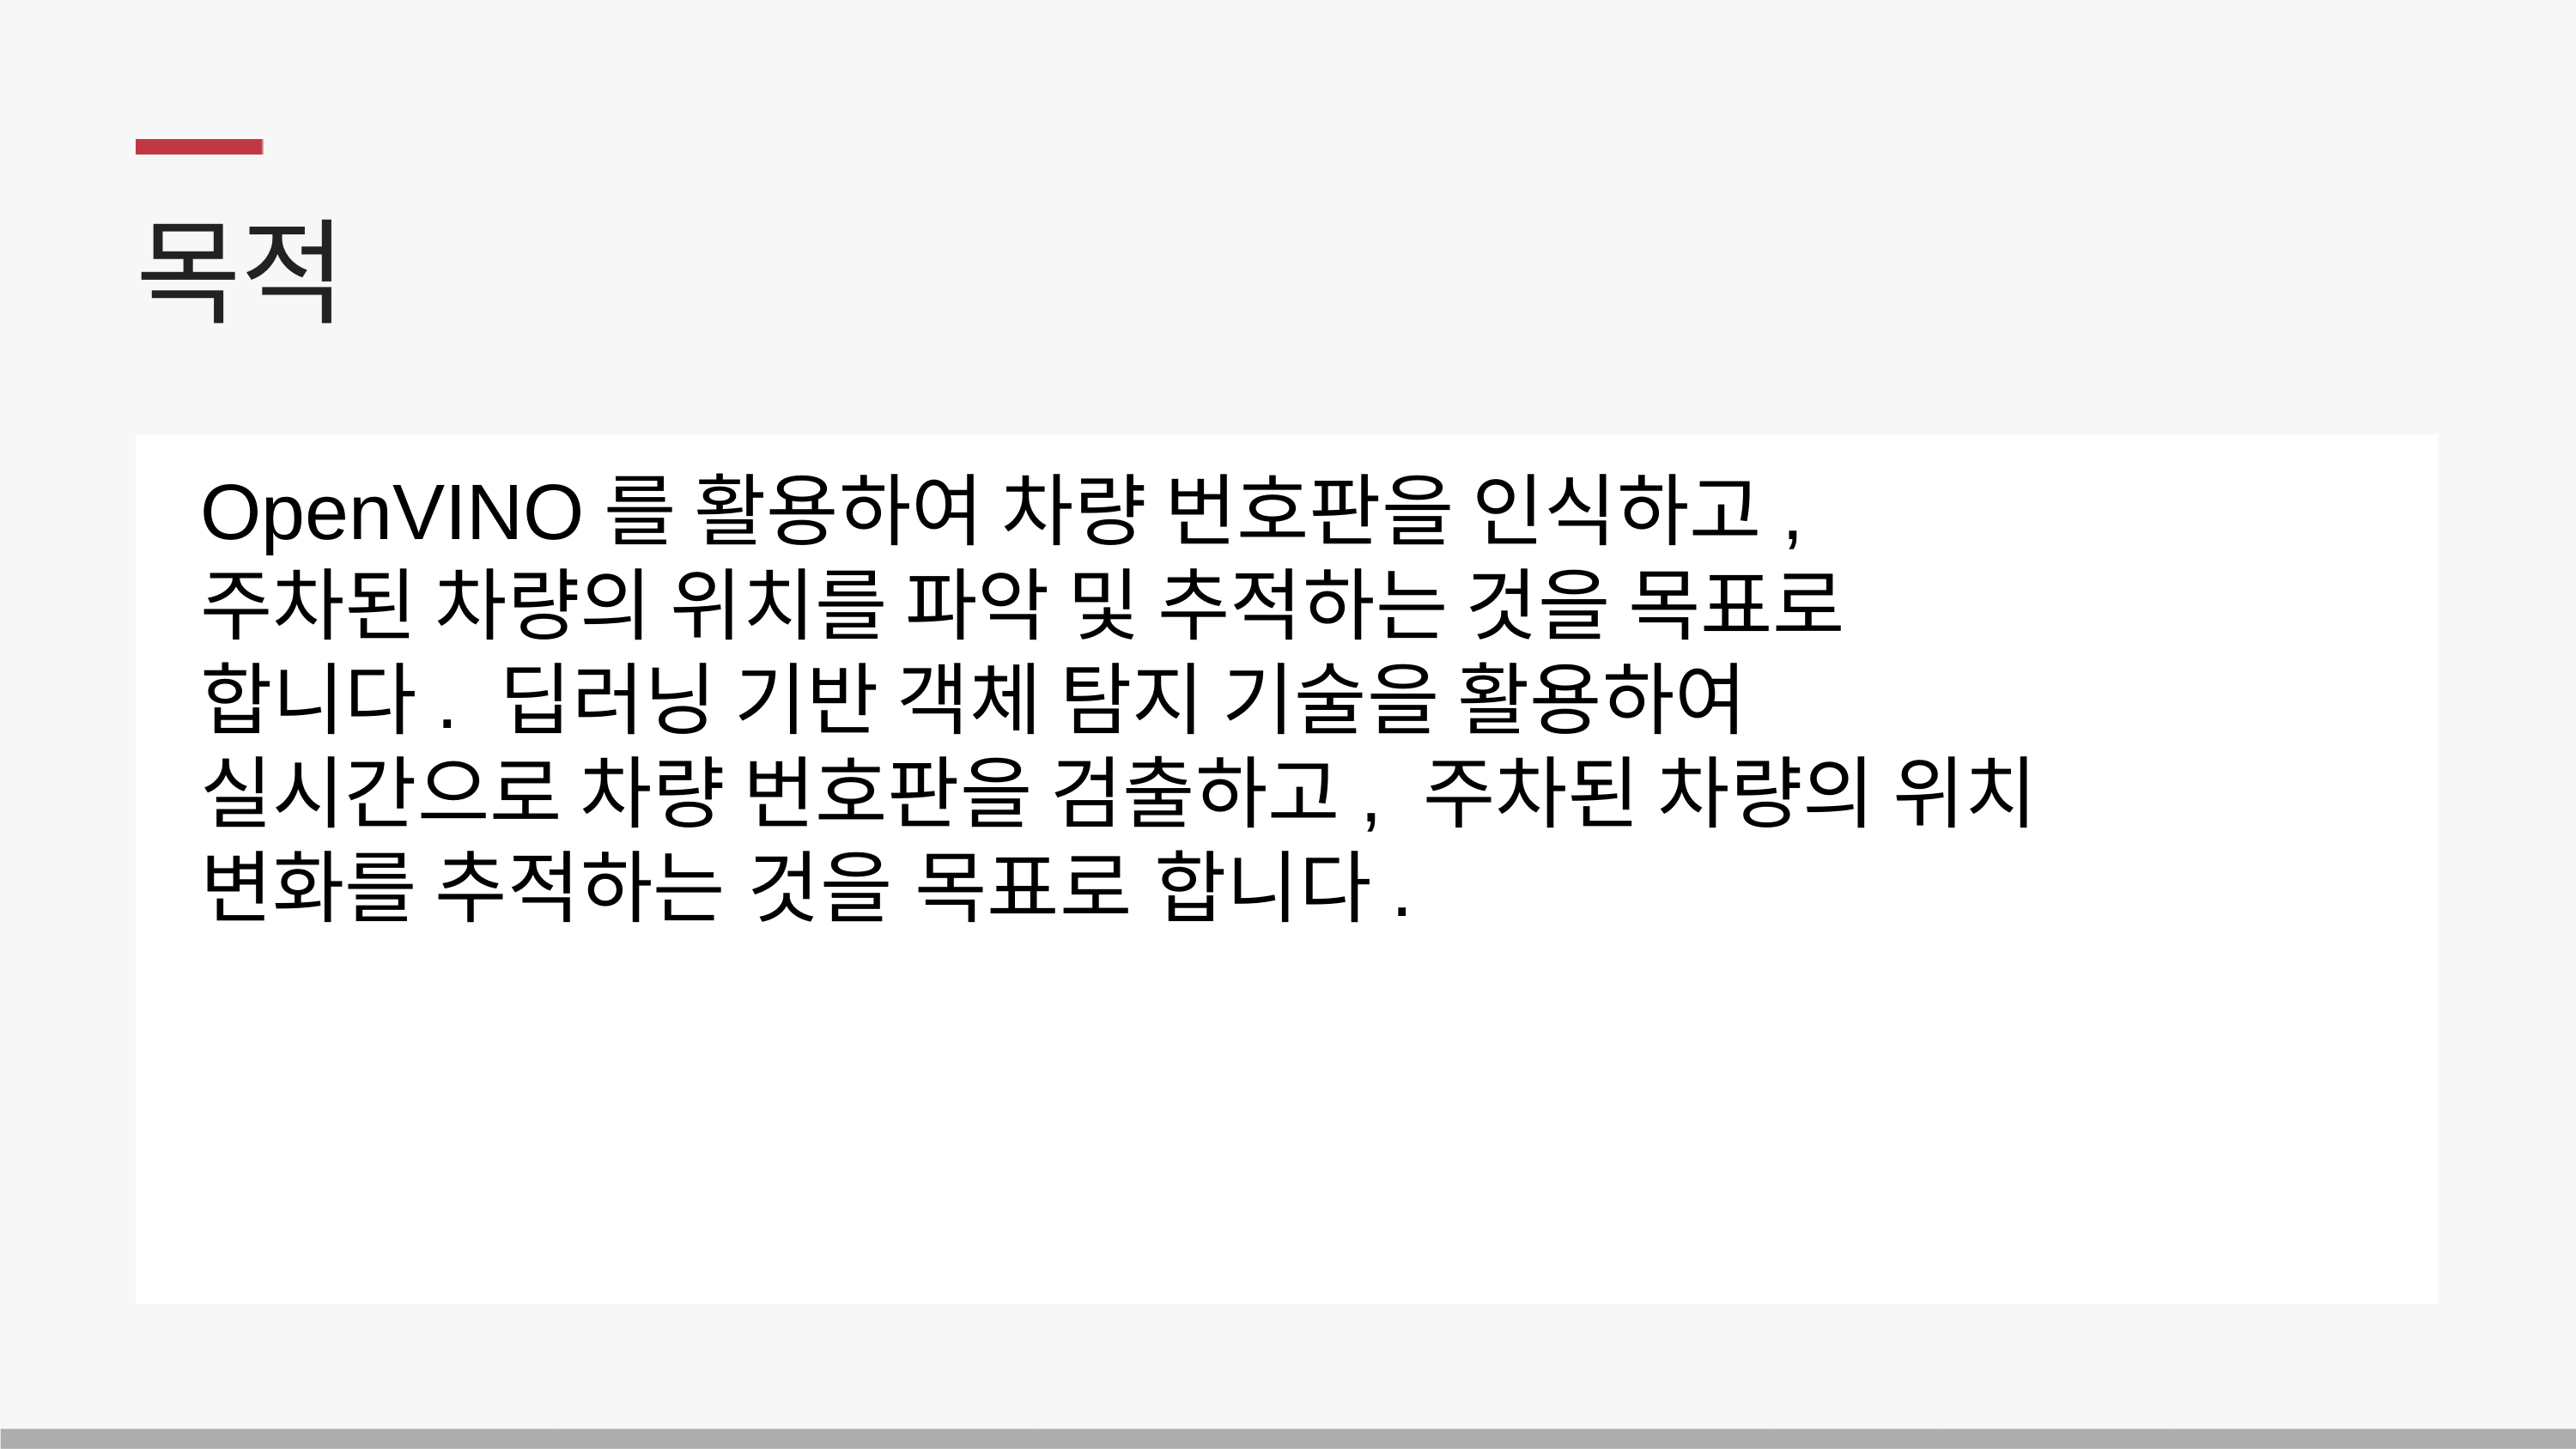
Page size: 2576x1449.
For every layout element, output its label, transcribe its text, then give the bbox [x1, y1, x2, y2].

picture [0, 1428, 2576, 1449]
text_box 목적 [136, 177, 1157, 338]
picture [136, 434, 2439, 1304]
picture [136, 139, 264, 155]
